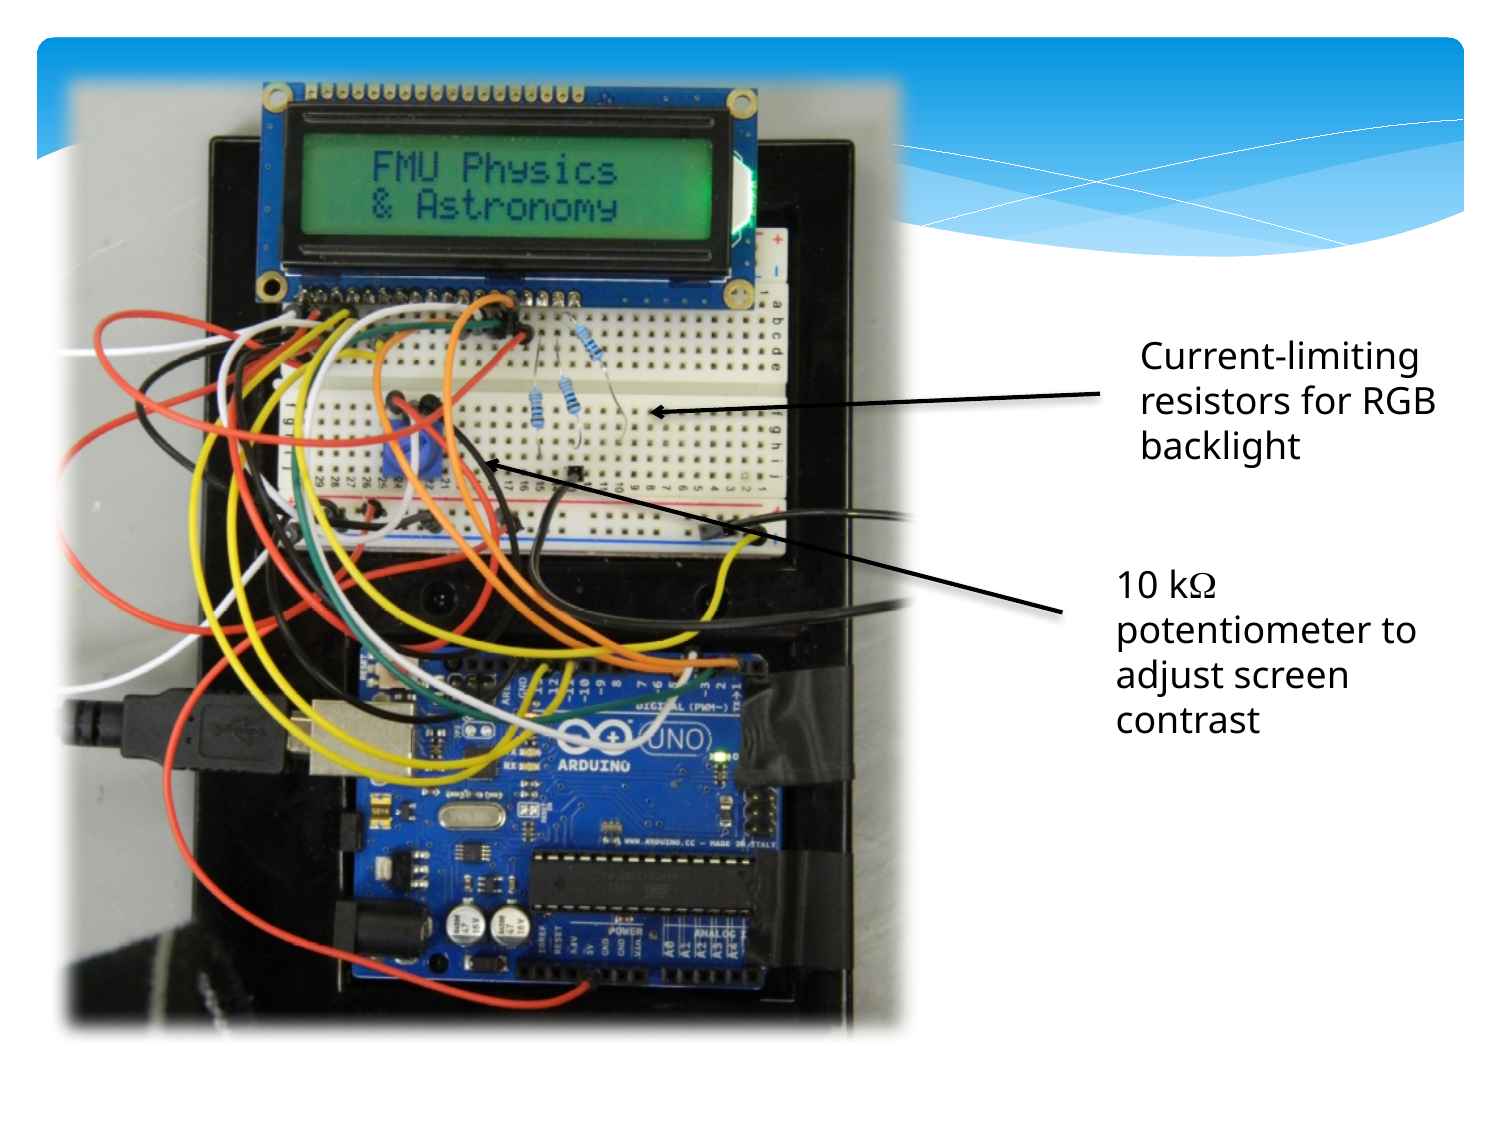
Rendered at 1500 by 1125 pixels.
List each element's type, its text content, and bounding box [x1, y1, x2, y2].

text_box Current-limiting resistors for RGB backlight [1125, 324, 1475, 475]
picture [49, 64, 920, 1045]
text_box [649, 393, 1101, 413]
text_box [484, 462, 1063, 613]
text_box 10 kW potentiometer to adjust screen contrast [1100, 553, 1451, 749]
